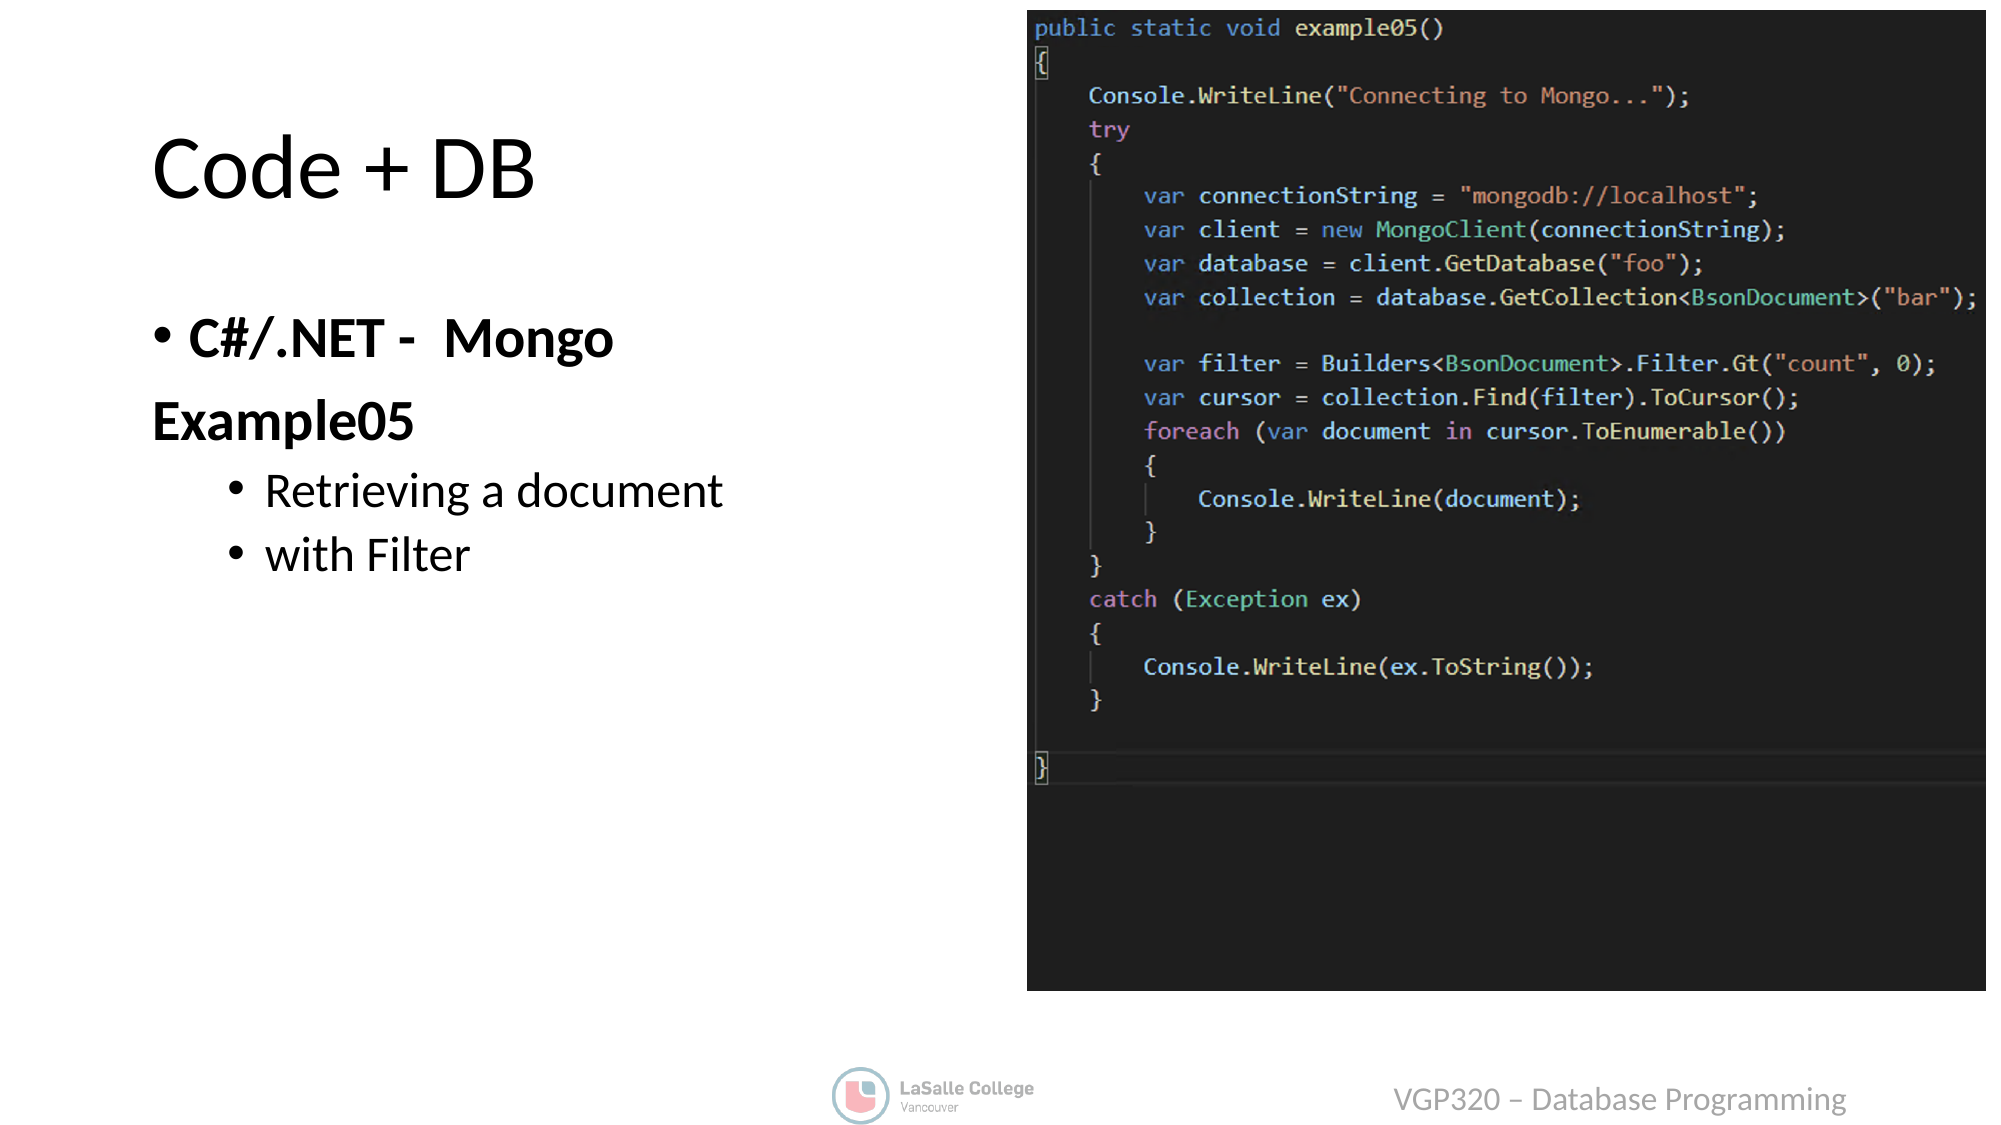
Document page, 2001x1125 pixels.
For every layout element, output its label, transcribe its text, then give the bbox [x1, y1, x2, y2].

list C#/.NET - Mongo Example05 Retrieving a document with Filter [137, 299, 1001, 1014]
title Code + DB [137, 59, 1027, 278]
picture [1027, 10, 1986, 991]
